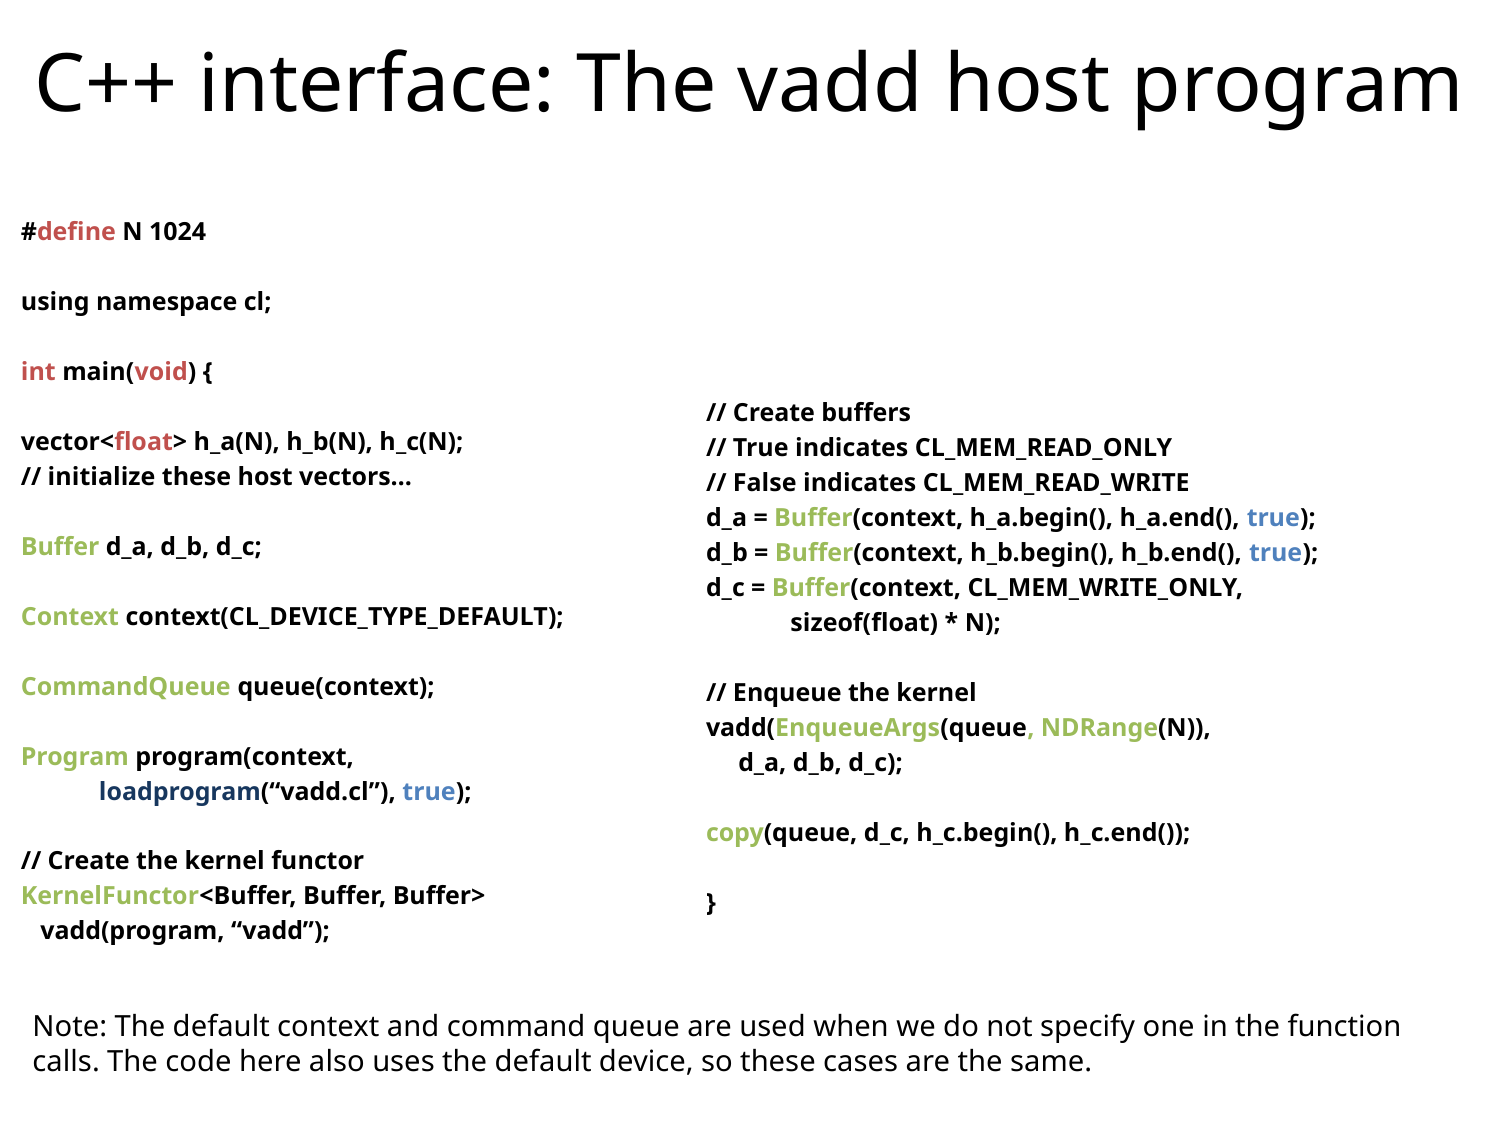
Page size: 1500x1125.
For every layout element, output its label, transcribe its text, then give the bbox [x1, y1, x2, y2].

text_box Note: The default context and command queue are used when we do not specify one in the function calls. The code here also uses the default device, so these cases are the same. [17, 999, 1475, 1085]
list // Create buffers // True indicates CL_MEM_READ_ONLY // False indicates CL_MEM_READ_WRITE d_a = Buffer(context, h_a.begin(), h_a.end(), true); d_b = Buffer(context, h_b.begin(), h_b.end(), true); d_c = Buffer(context, CL_MEM_WRITE_ONLY, sizeof(float) * N); // Enqueue the kernel vadd(EnqueueArgs(queue, NDRange(N)), d_a, d_b, d_c); copy(queue, d_c, h_c.begin(), h_c.end()); } [690, 314, 1500, 1000]
list #define N 1024 using namespace cl; int main(void) { vector<float> h_a(N), h_b(N), h_c(N); // initialize these host vectors… Buffer d_a, d_b, d_c; Context context(CL_DEVICE_TYPE_DEFAULT); CommandQueue queue(context); Program program(context, loadprogram(“vadd.cl”), true); // Create the kernel functor KernelFunctor<Buffer, Buffer, Buffer> vadd(program, “vadd”); [5, 208, 727, 1000]
title C++ interface: The vadd host program [17, 0, 1483, 173]
